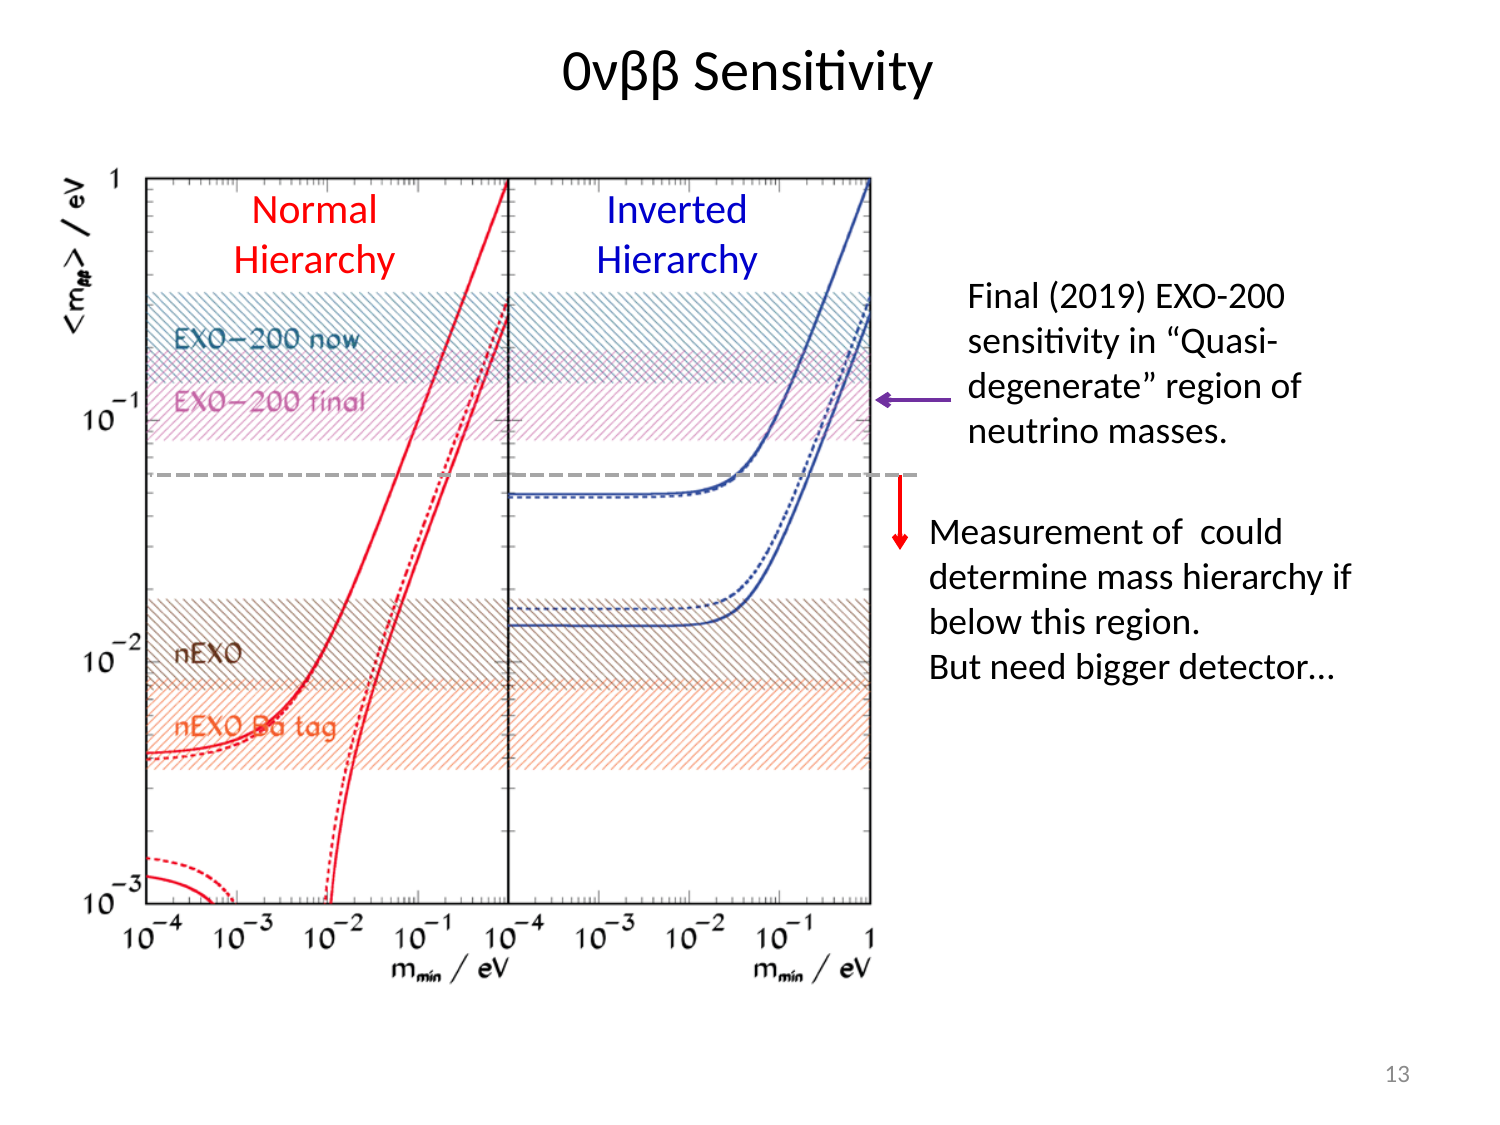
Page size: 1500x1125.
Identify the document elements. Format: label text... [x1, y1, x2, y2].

picture [49, 149, 915, 1001]
text_box 0νββ Sensitivity [548, 24, 949, 110]
text_box Final (2019) EXO-200 sensitivity in “Quasi-degenerate” region of neutrino masses. [952, 263, 1441, 459]
slide_number 13 [1074, 1042, 1425, 1103]
